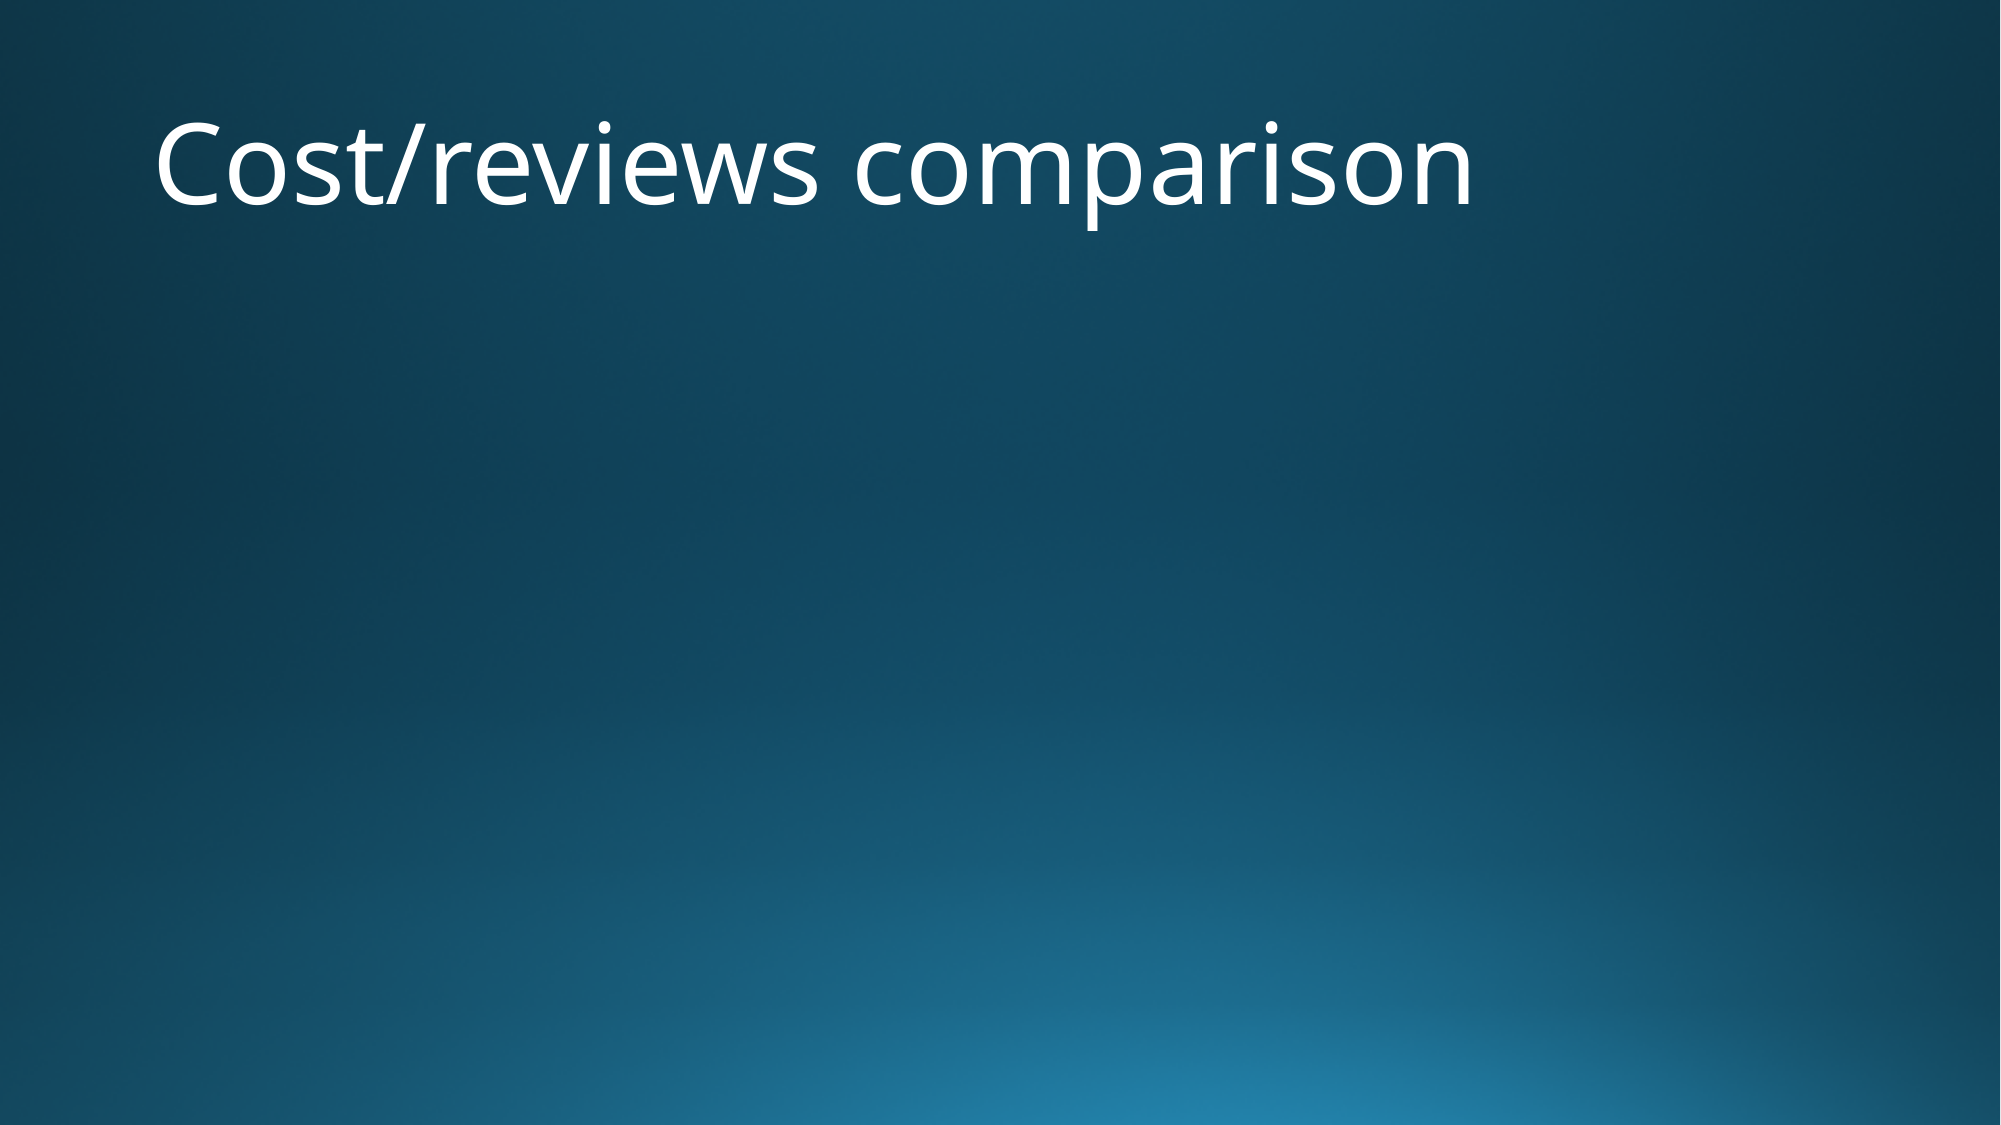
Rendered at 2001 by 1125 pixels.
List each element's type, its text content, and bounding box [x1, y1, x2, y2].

picture [0, 0, 2001, 1125]
title Cost/reviews comparison [137, 59, 1863, 278]
